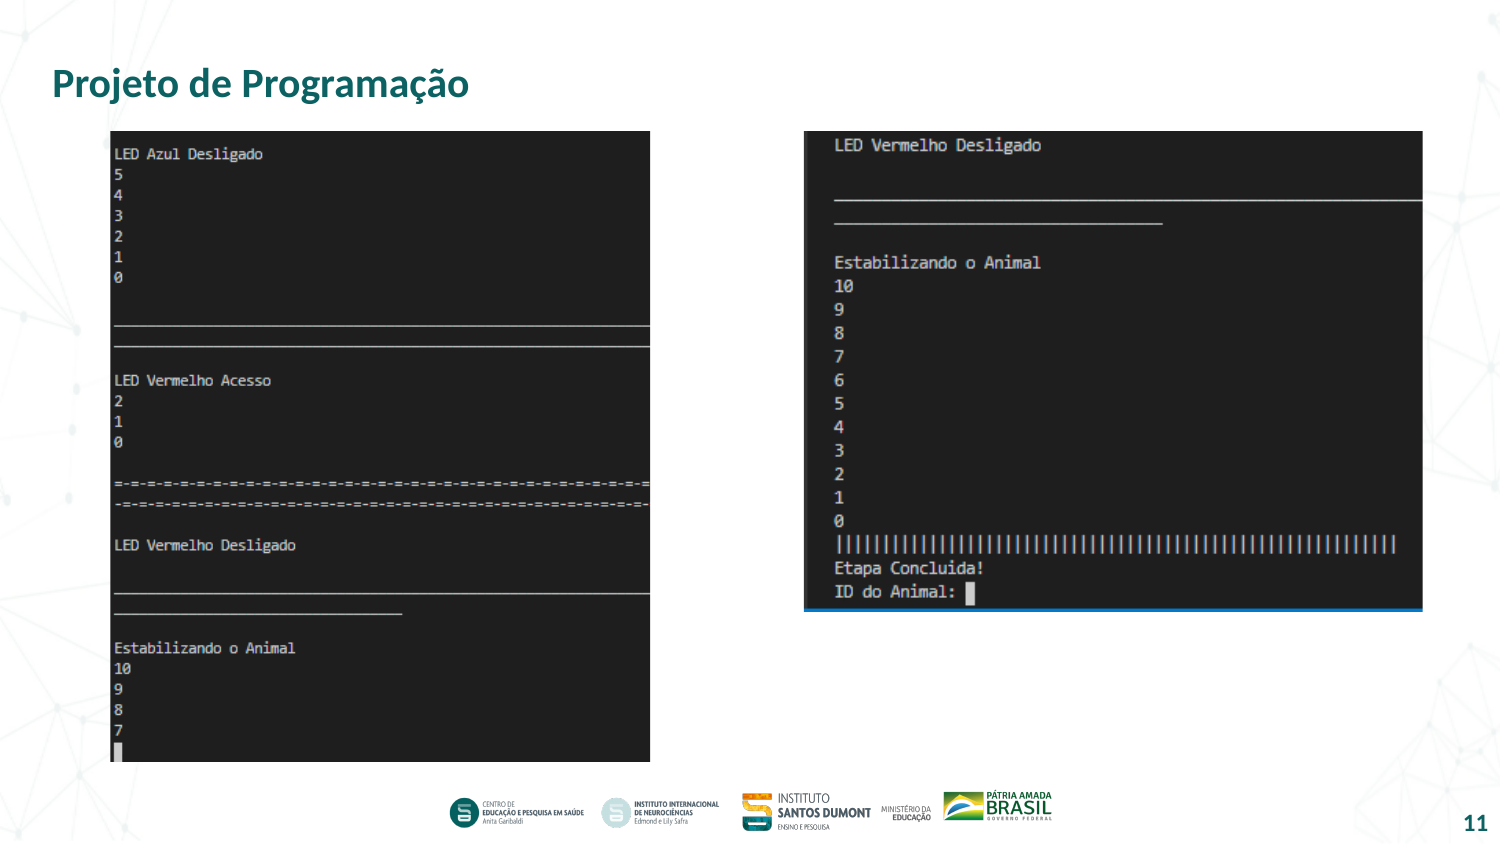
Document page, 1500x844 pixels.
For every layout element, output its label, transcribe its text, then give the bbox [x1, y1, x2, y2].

picture [449, 782, 727, 829]
slide_number 11 [1440, 798, 1500, 844]
picture [877, 785, 1052, 825]
picture [803, 131, 1423, 612]
picture [109, 131, 651, 763]
picture [739, 791, 871, 834]
title Projeto de Programação [37, 7, 1463, 160]
